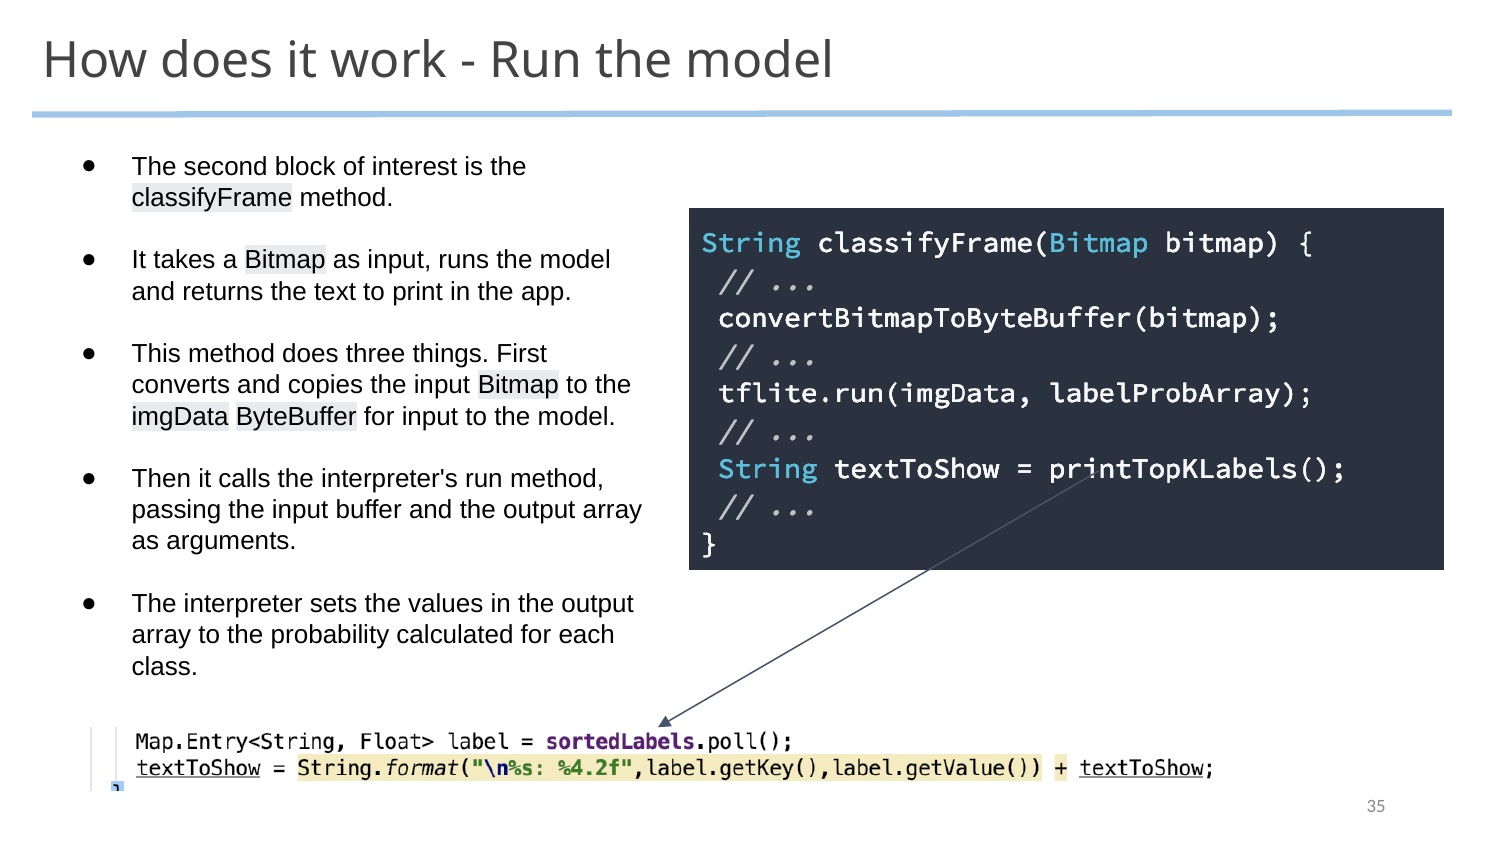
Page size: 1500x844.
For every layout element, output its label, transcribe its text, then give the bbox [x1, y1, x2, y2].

picture [688, 208, 1444, 570]
title How does it work - Run the model [30, 6, 1325, 116]
picture [79, 726, 1243, 792]
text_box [657, 470, 1100, 728]
slide_number 35 [1059, 782, 1397, 827]
text_box The second block of interest is the classifyFrame method. It takes a Bitmap as input, runs the model and returns the text to print in the app. This method does three things. First converts and copies the input Bitmap to the imgData ByteBuffer for input to the model. Then it calls the interpreter's run method, passing the input buffer and the output array as arguments. The interpreter sets the values in the output array to the probability calculated for each class. [41, 134, 667, 827]
